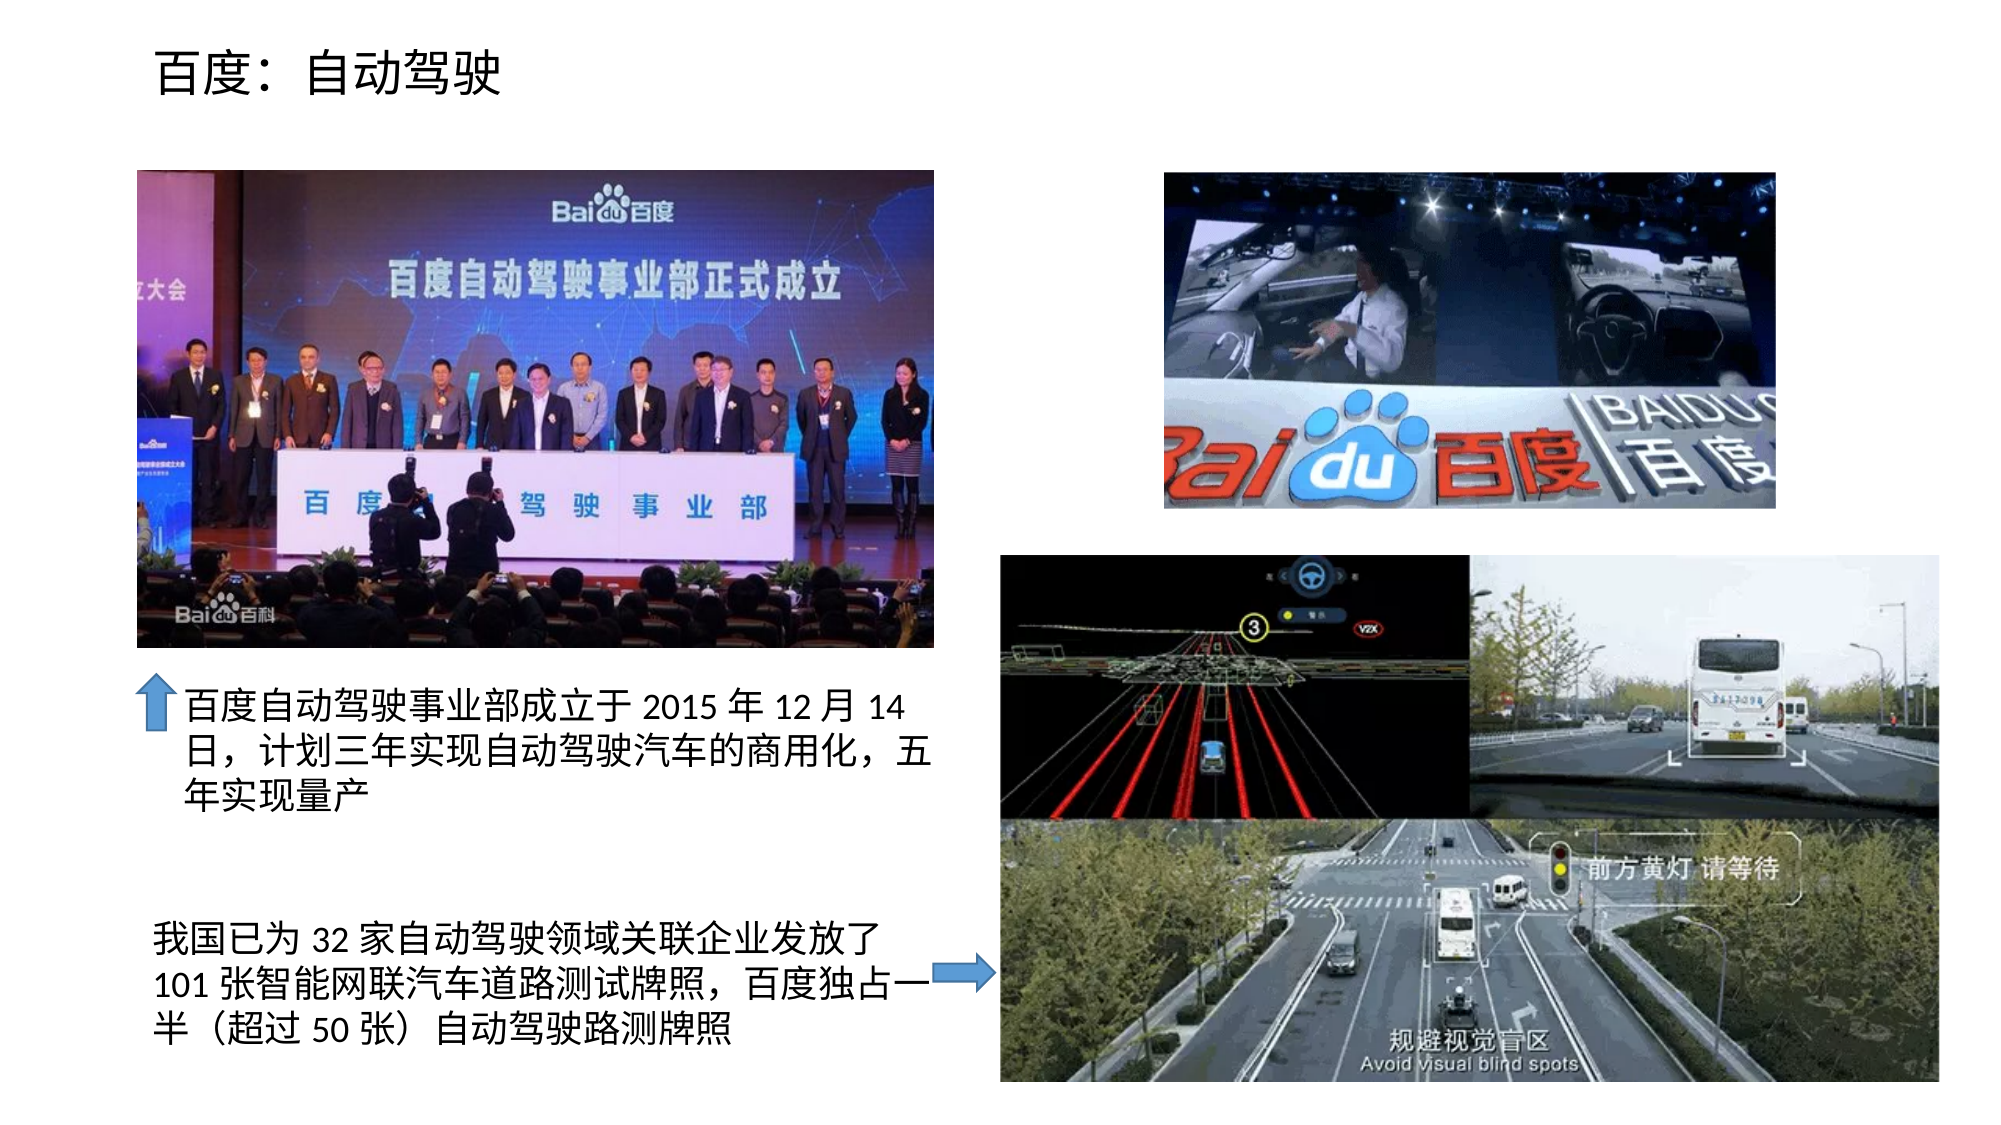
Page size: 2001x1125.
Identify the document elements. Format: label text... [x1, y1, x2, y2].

picture [1164, 170, 1777, 510]
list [137, 170, 934, 649]
text_box [134, 672, 178, 732]
title 百度：自动驾驶 [137, 26, 1863, 125]
text_box 我国已为32家自动驾驶领域关联企业发放了101张智能网联汽车道路测试牌照，百度独占一半（超过50张）自动驾驶路测牌照 [137, 907, 948, 1057]
text_box [932, 952, 997, 993]
picture [999, 555, 1941, 1082]
text_box 百度自动驾驶事业部成立于2015年12月14日，计划三年实现自动驾驶汽车的商用化，五年实现量产 [168, 674, 965, 824]
